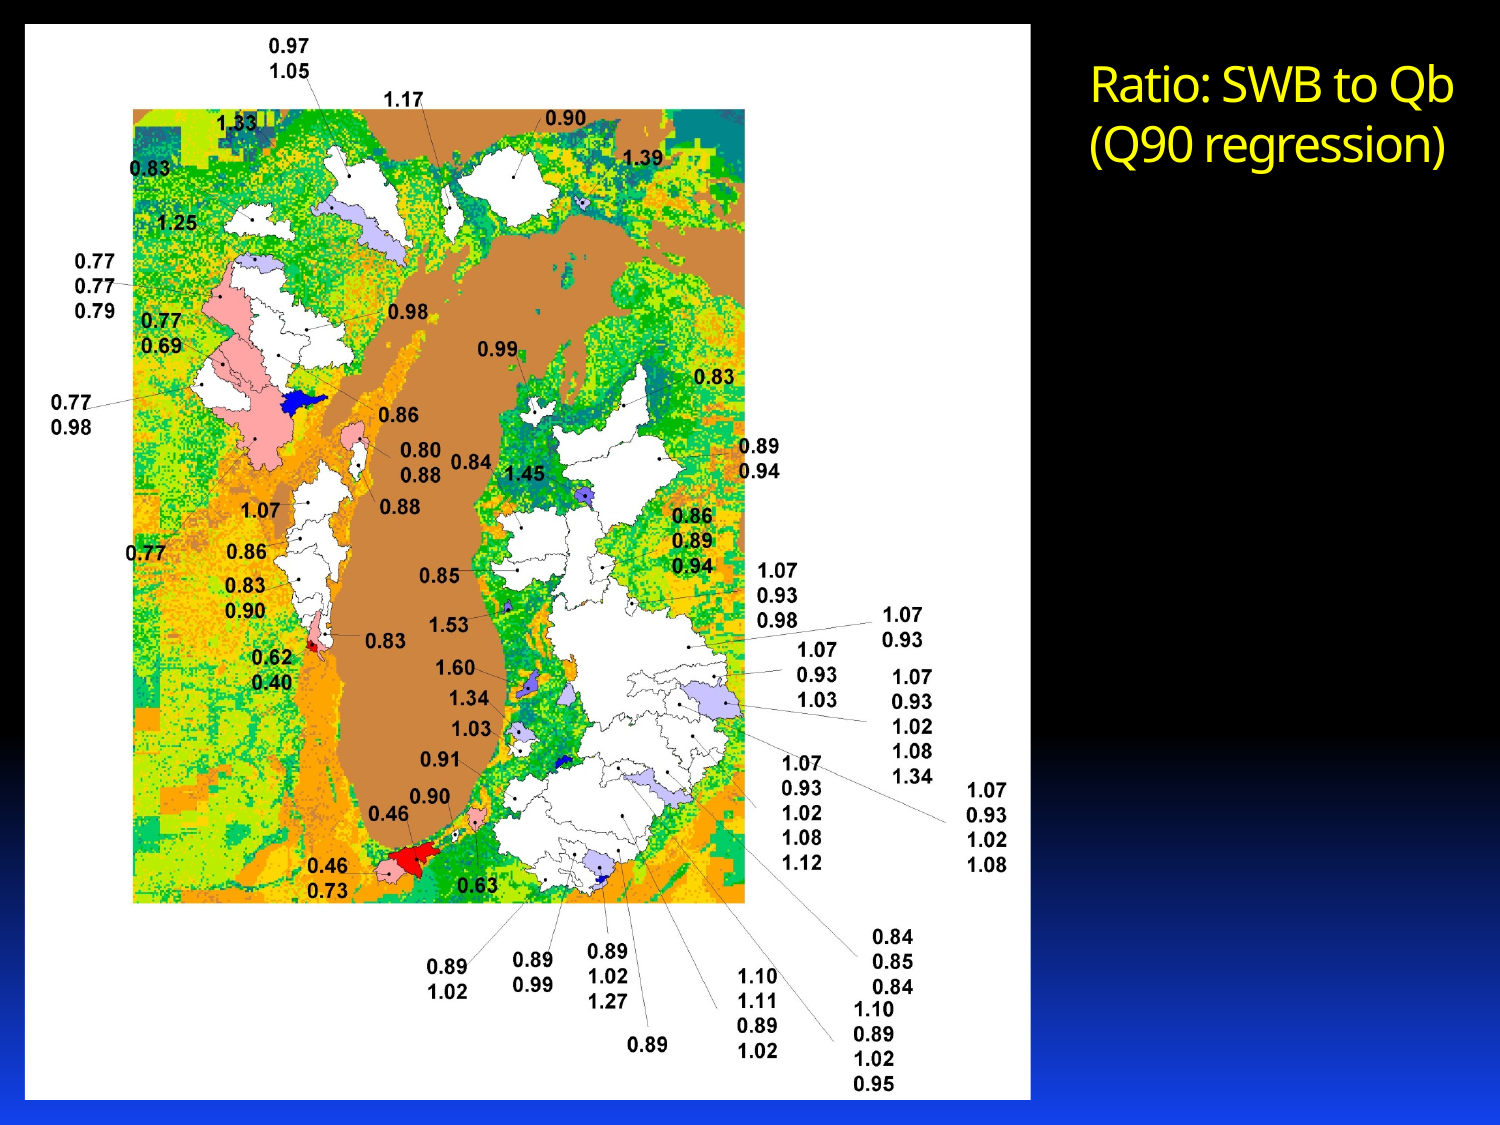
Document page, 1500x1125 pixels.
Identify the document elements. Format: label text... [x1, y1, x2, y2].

title Ratio: SWB to Qb (Q90 regression) [1074, 45, 1475, 200]
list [24, 24, 1032, 1101]
